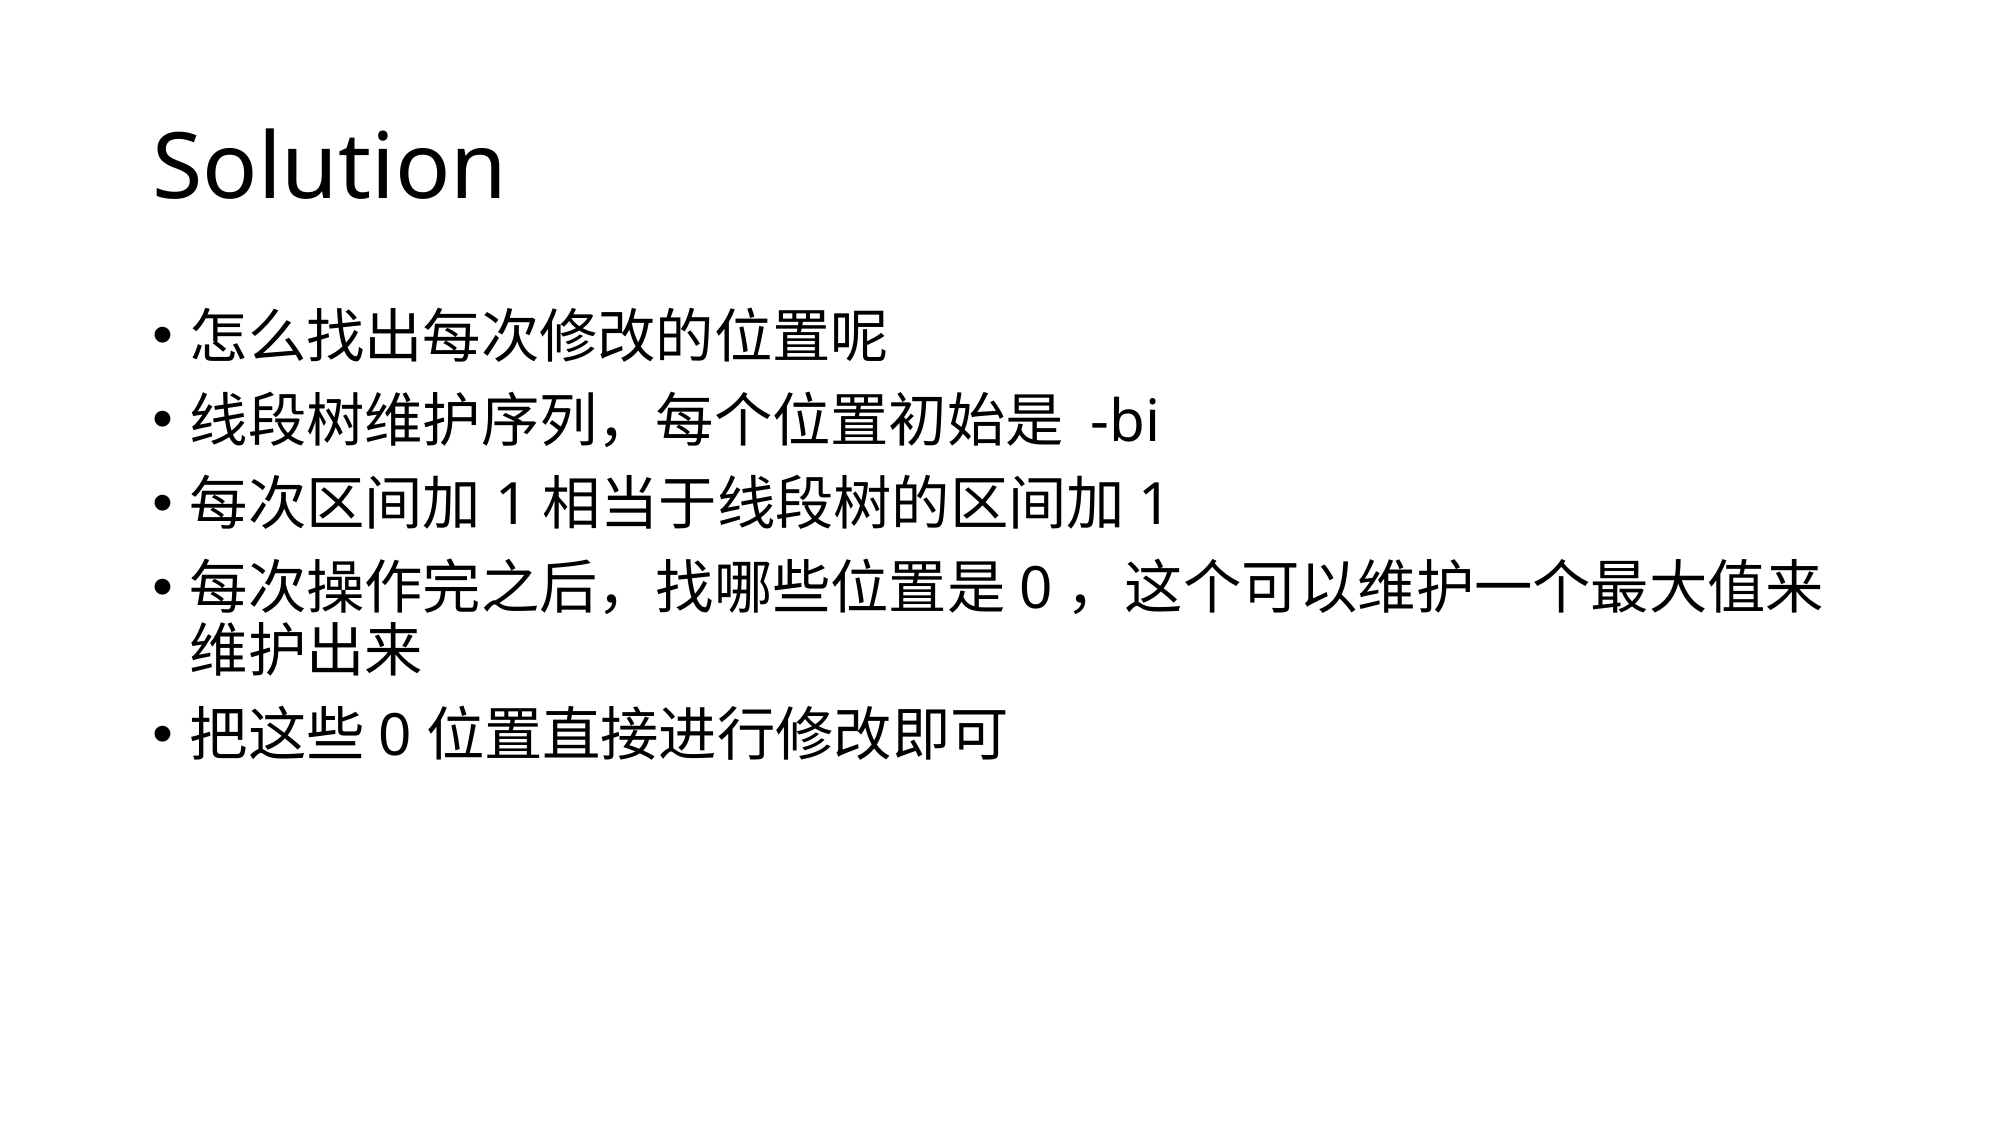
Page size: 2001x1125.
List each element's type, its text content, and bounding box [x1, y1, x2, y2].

list 怎么找出每次修改的位置呢 线段树维护序列，每个位置初始是 -bi 每次区间加1相当于线段树的区间加1 每次操作完之后，找哪些位置是0，这个可以维护一个最大值来维护出来 把这些0位置直接进行修改即可 [137, 299, 1863, 1014]
title Solution [137, 59, 1863, 278]
